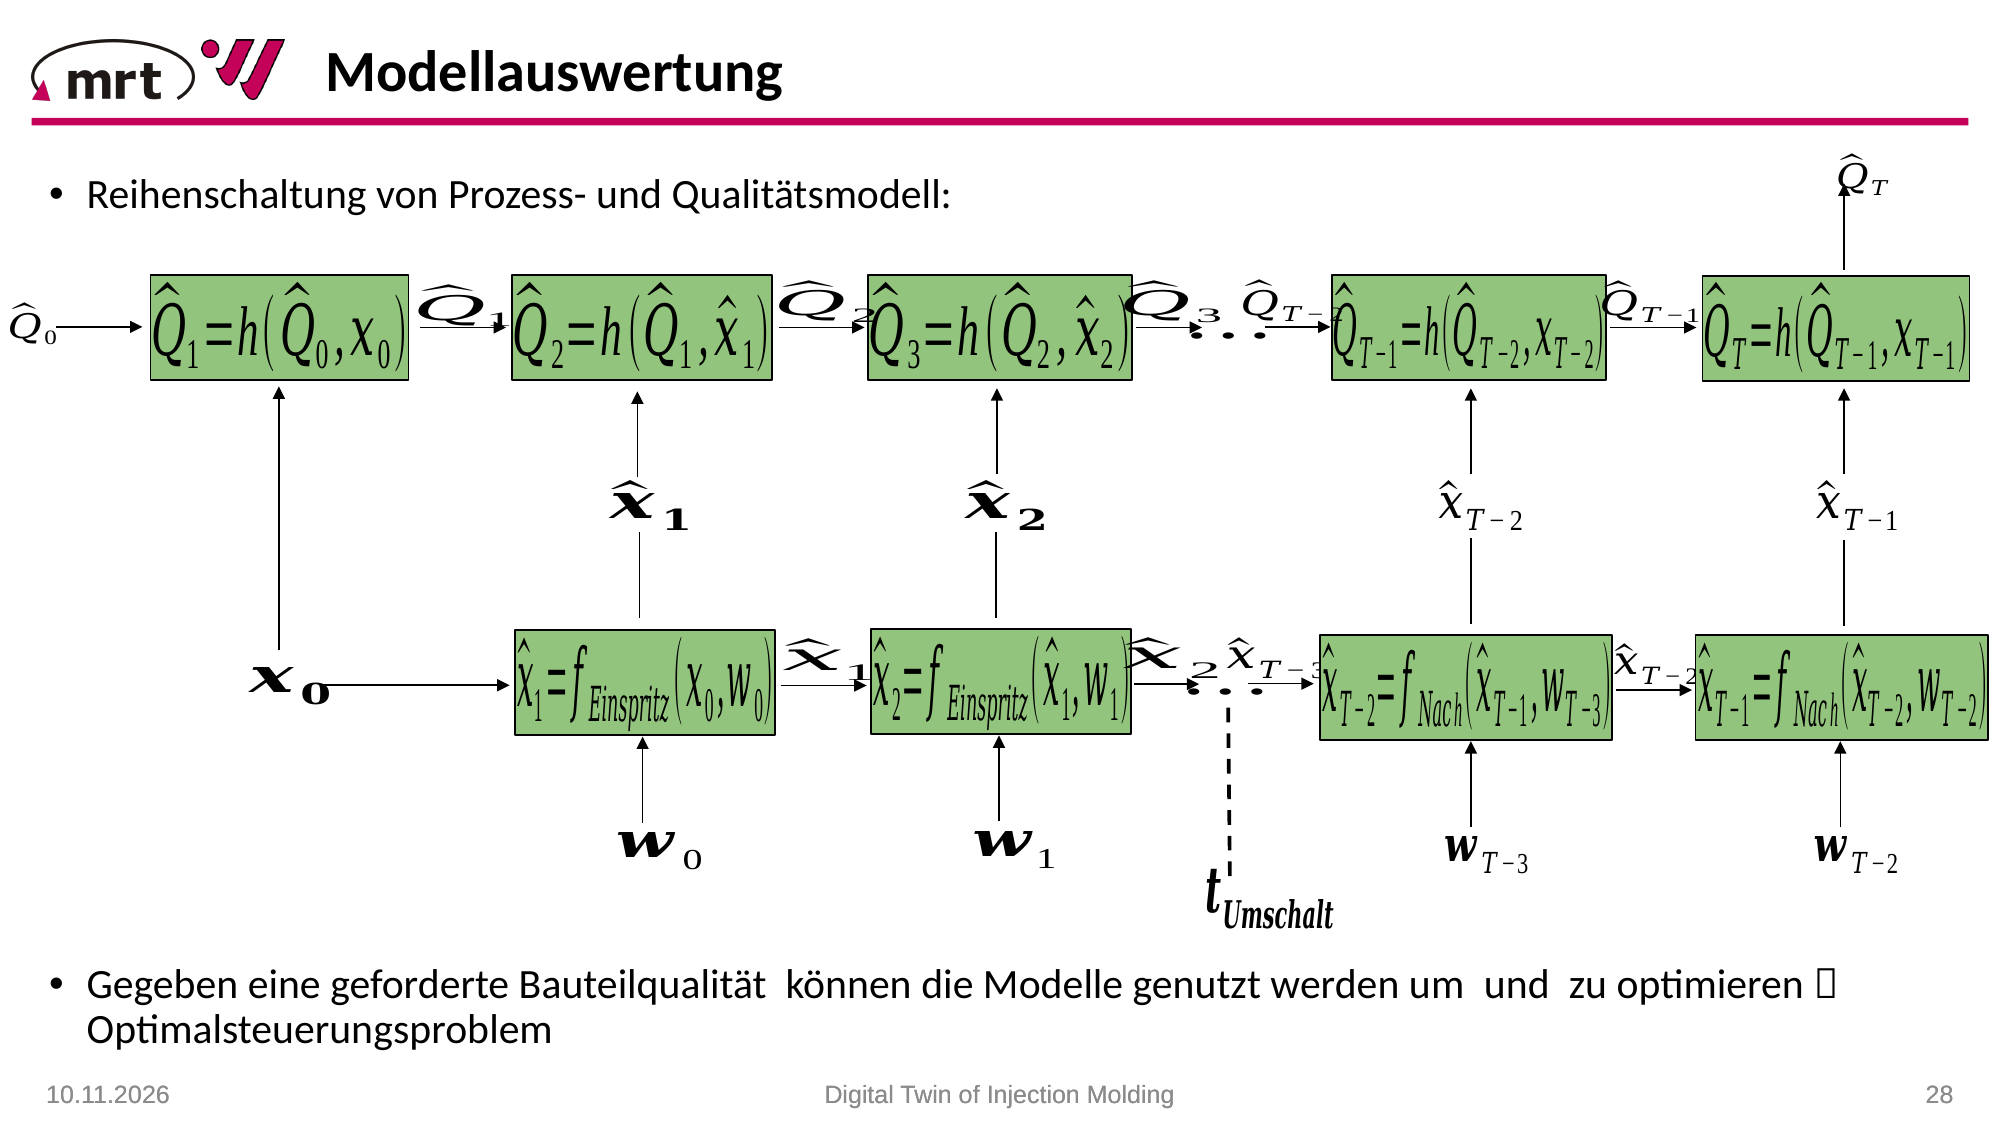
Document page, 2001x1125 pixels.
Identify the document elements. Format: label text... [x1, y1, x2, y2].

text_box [7, 150, 1988, 937]
title Modellauswertung [310, 31, 1969, 114]
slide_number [31, 1064, 351, 1124]
picture [31, 39, 195, 101]
slide_number 28 [1649, 1064, 1969, 1124]
footer Digital Twin of Injection Molding [362, 1064, 1638, 1124]
picture [201, 39, 285, 100]
